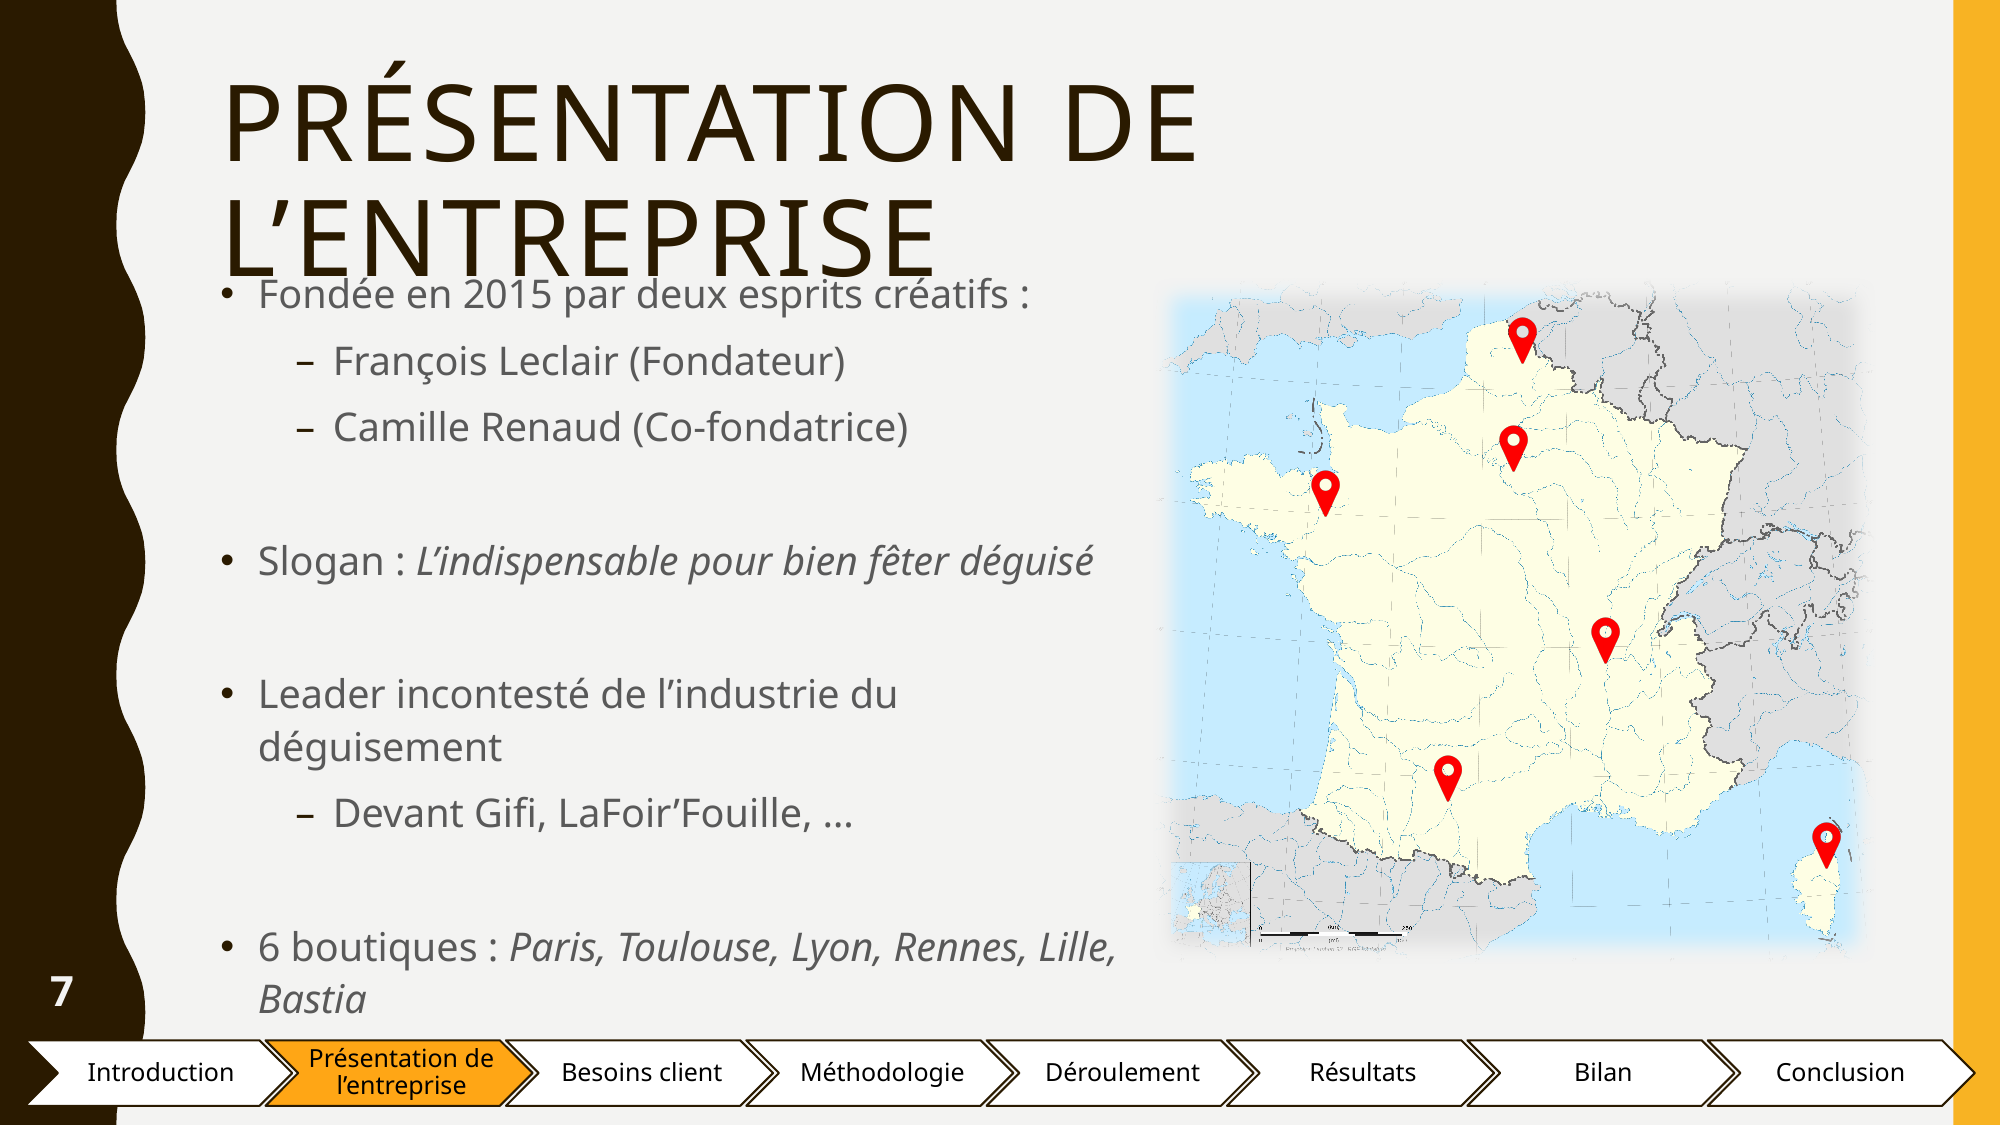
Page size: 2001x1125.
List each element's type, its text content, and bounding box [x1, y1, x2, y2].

slide_number 7 [12, 961, 113, 1027]
title Présentation de l’entreprise [205, 62, 1875, 196]
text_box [24, 1040, 1975, 1106]
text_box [1151, 277, 1875, 964]
list Fondée en 2015 par deux esprits créatifs : François Leclair (Fondateur) Camille Renaud (Co-fondatrice) Slogan : L’indispensable pour bien fêter déguisé Leader incontesté de l’industrie du déguisement Devant Gifi, LaFoir’Fouille, … 6 boutiques : Paris, Toulouse, Lyon, Rennes, Lille, Bastia [205, 256, 1152, 985]
